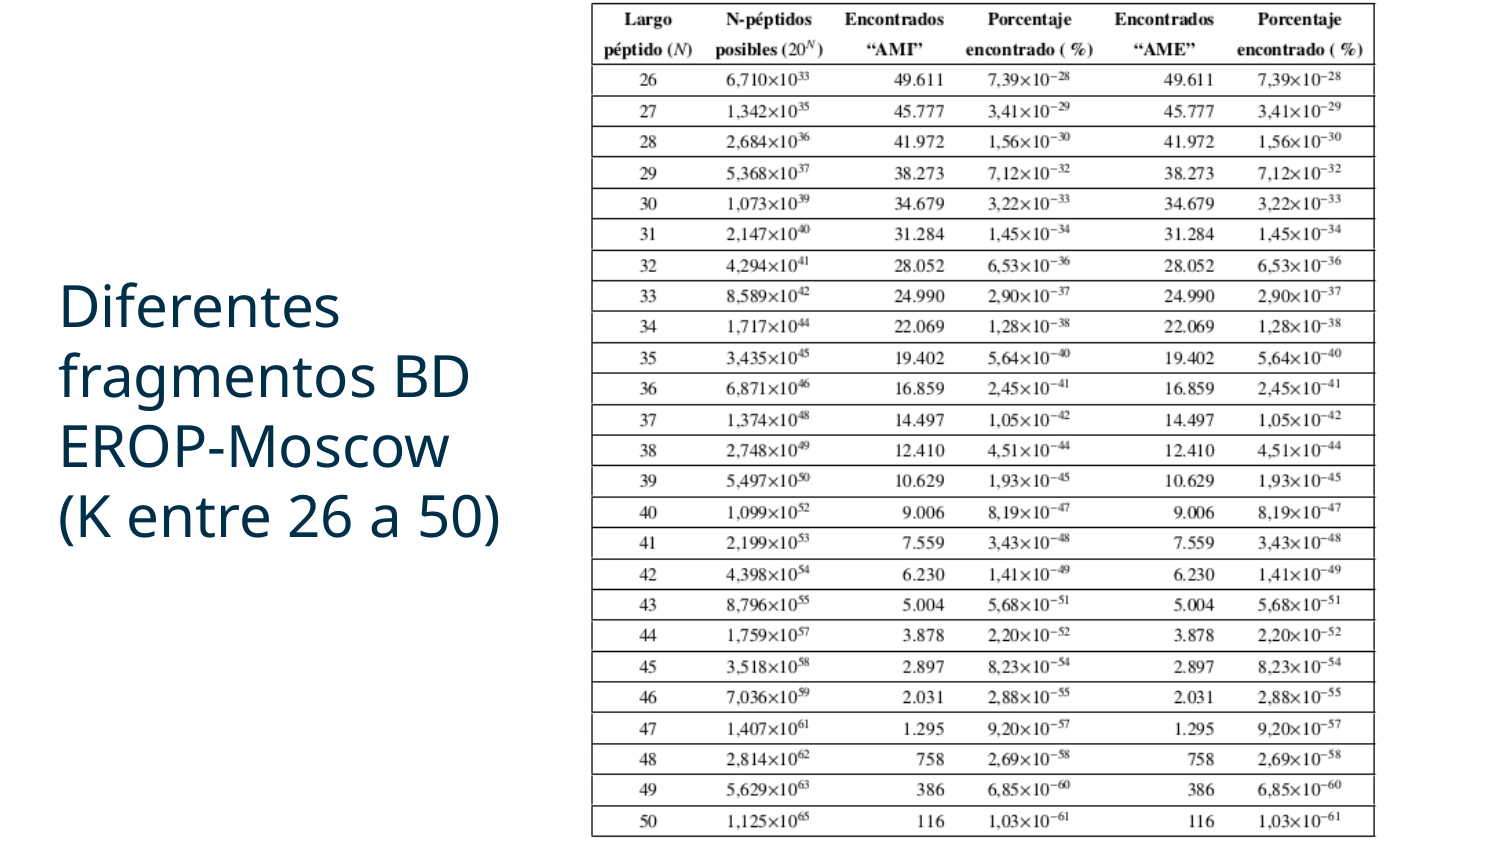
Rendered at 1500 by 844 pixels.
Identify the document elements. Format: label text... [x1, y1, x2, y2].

picture [585, 0, 1387, 844]
title Diferentes fragmentos BD EROP-Moscow (K entre 26 a 50) [43, 253, 562, 590]
